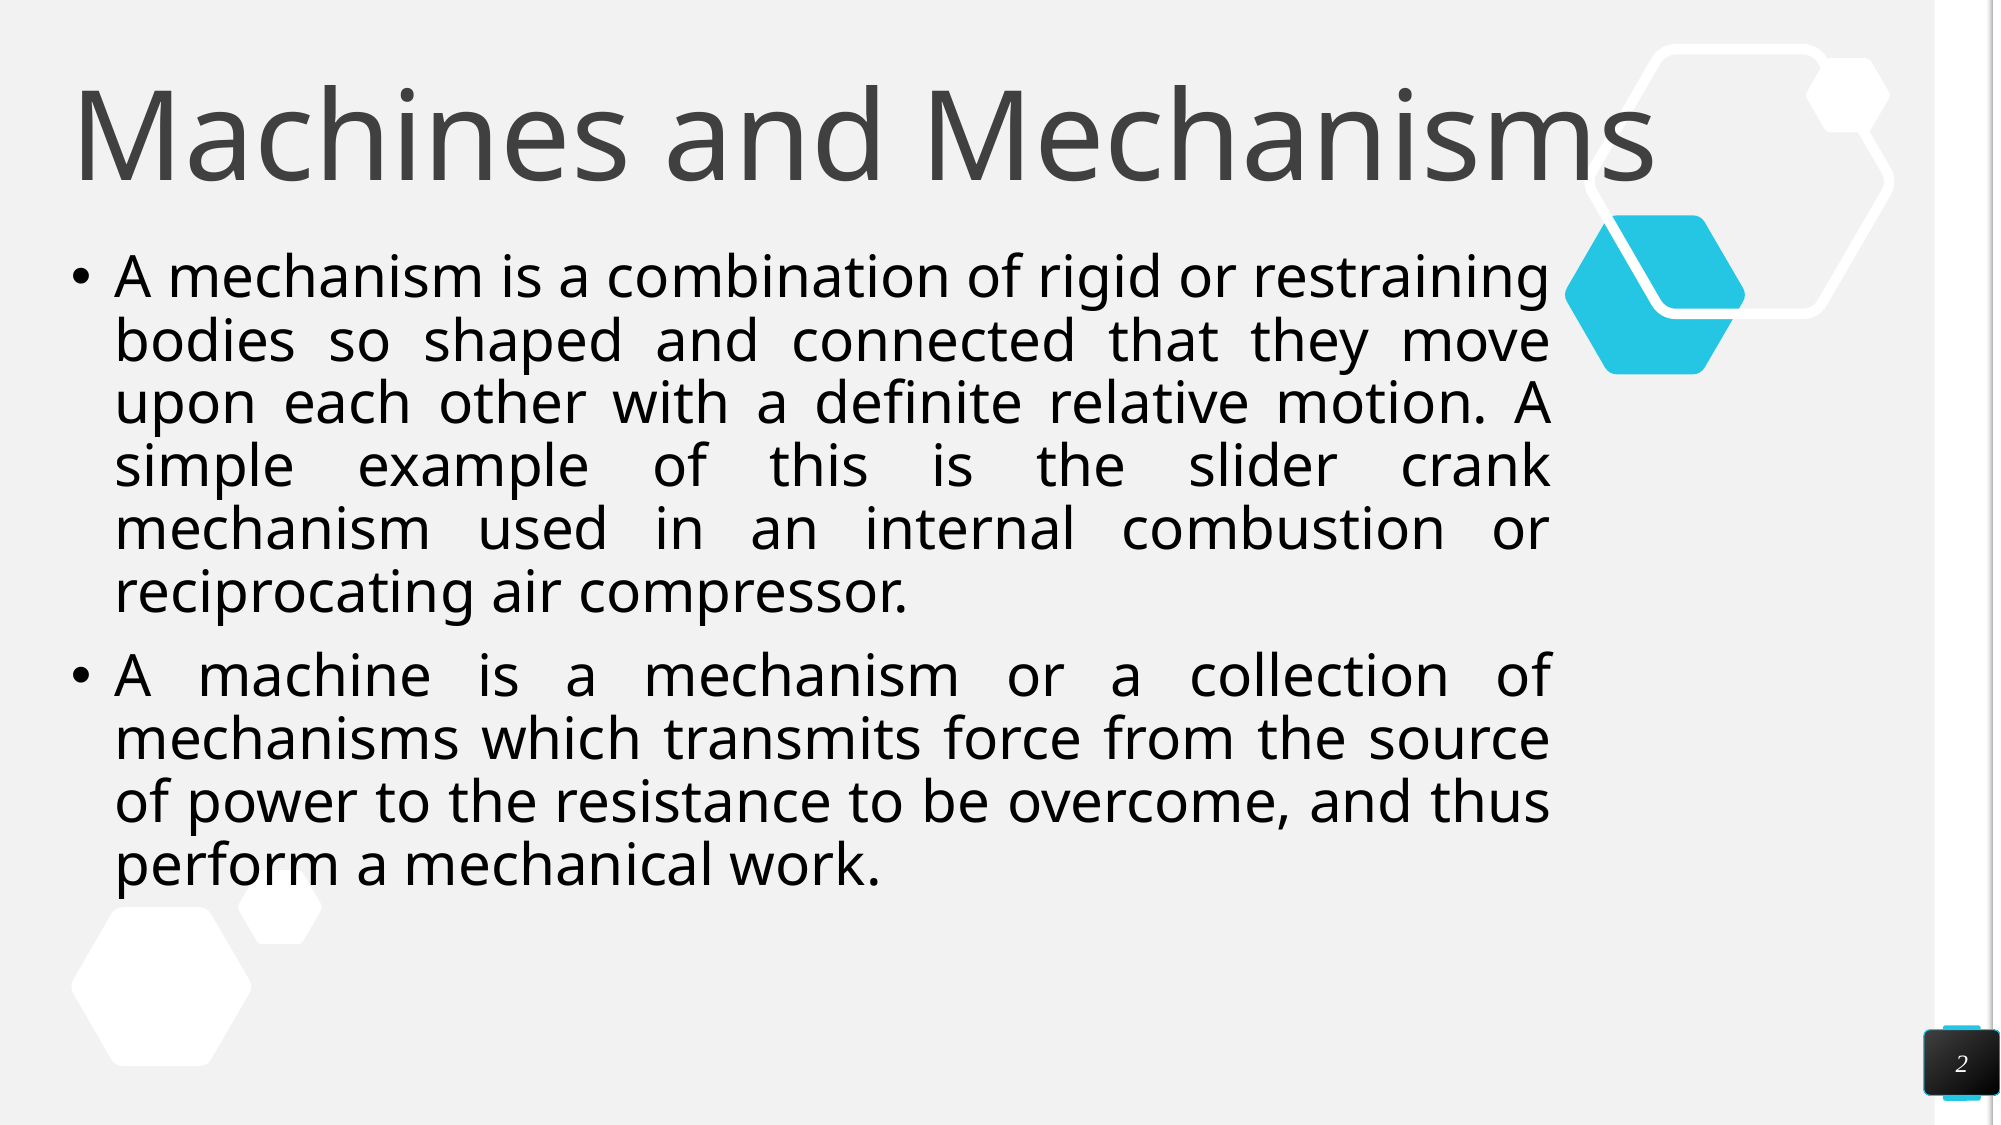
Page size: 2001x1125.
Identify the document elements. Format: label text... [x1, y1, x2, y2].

slide_number 2 [1923, 1029, 2000, 1096]
title Machines and Mechanisms [70, 104, 1930, 176]
list A mechanism is a combination of rigid or restraining bodies so shaped and connected that they move upon each other with a definite relative motion. A simple example of this is the slider crank mechanism used in an internal combustion or reciprocating air compressor. A machine is a mechanism or a collection of mechanisms which transmits force from the source of power to the resistance to be overcome, and thus perform a mechanical work. [70, 247, 1552, 1030]
